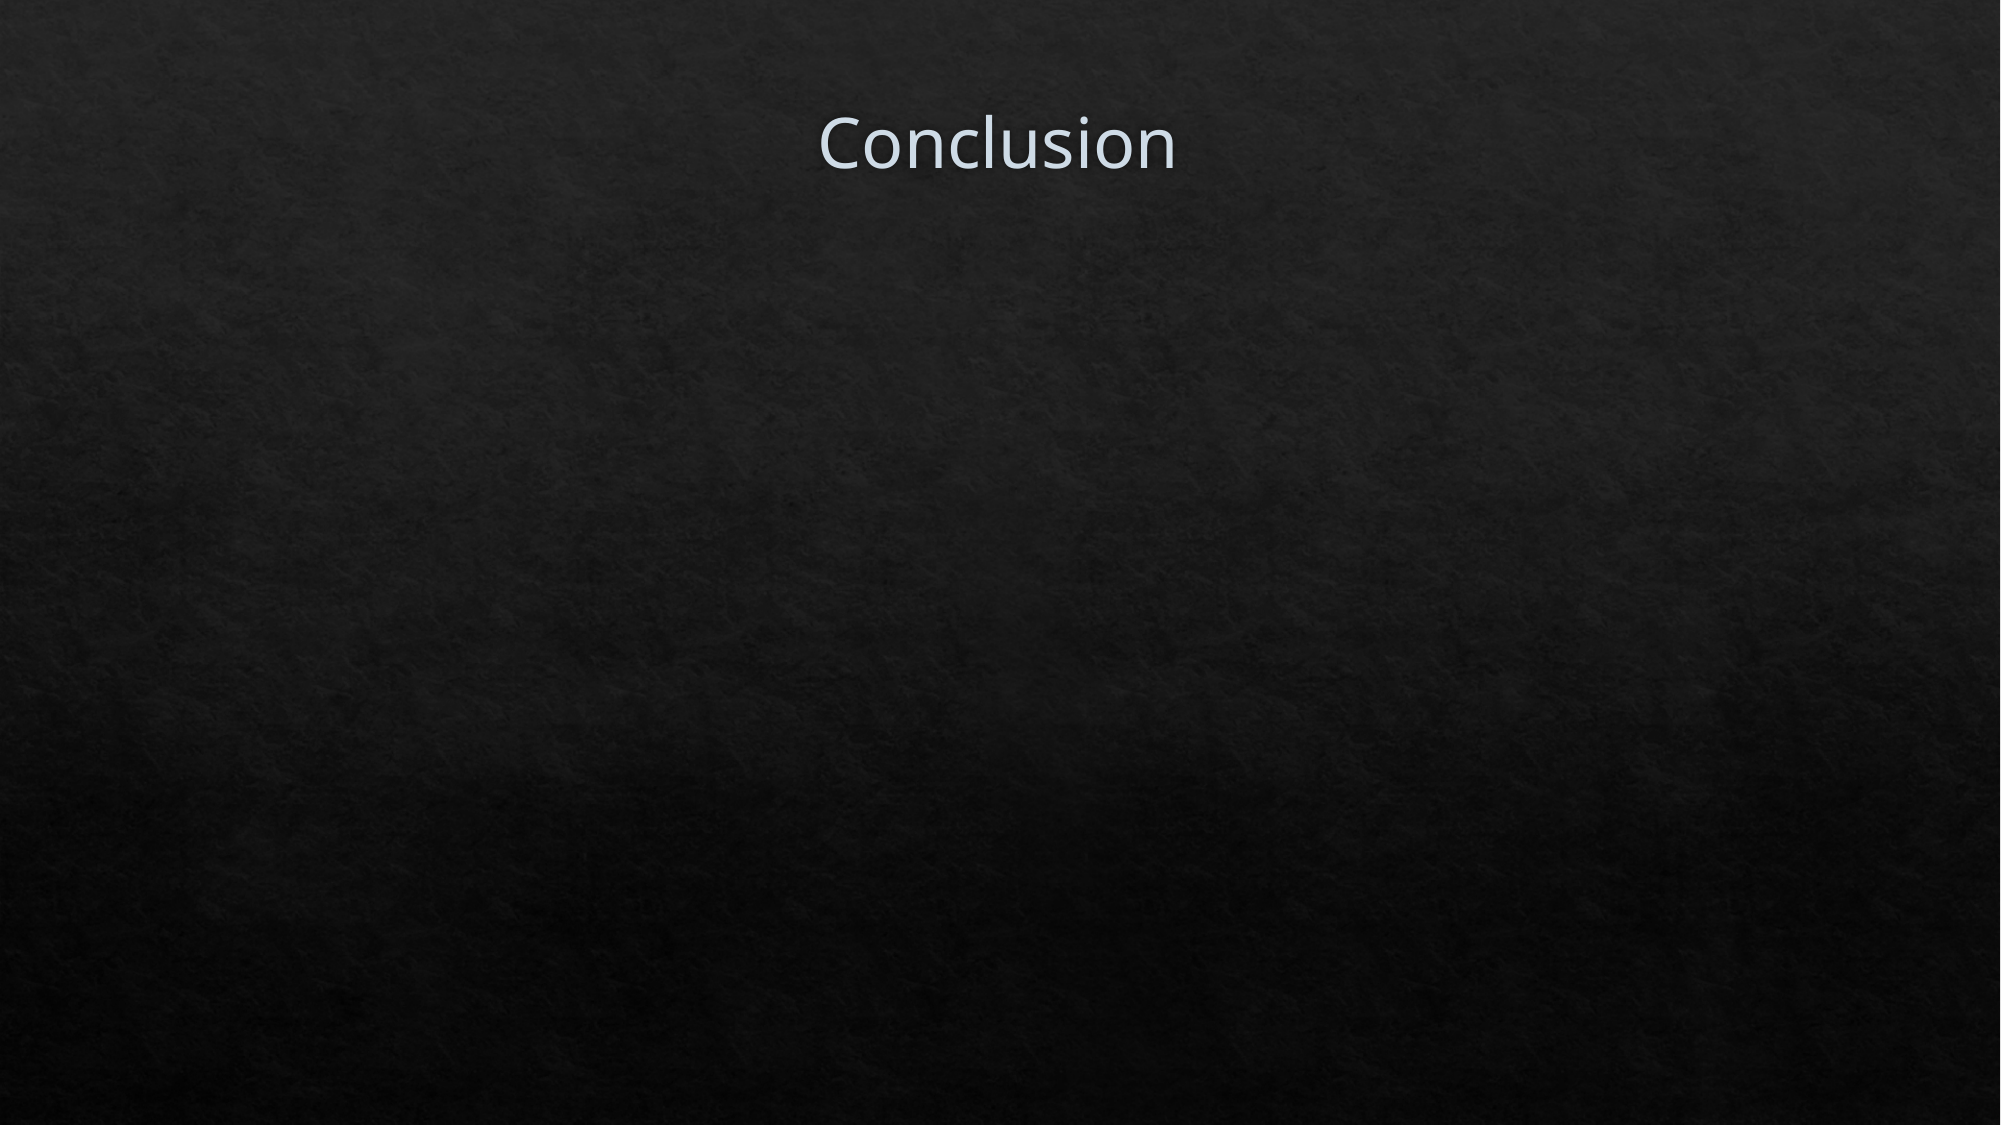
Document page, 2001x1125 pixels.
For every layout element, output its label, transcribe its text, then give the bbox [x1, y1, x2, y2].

title Conclusion [150, 99, 1865, 192]
